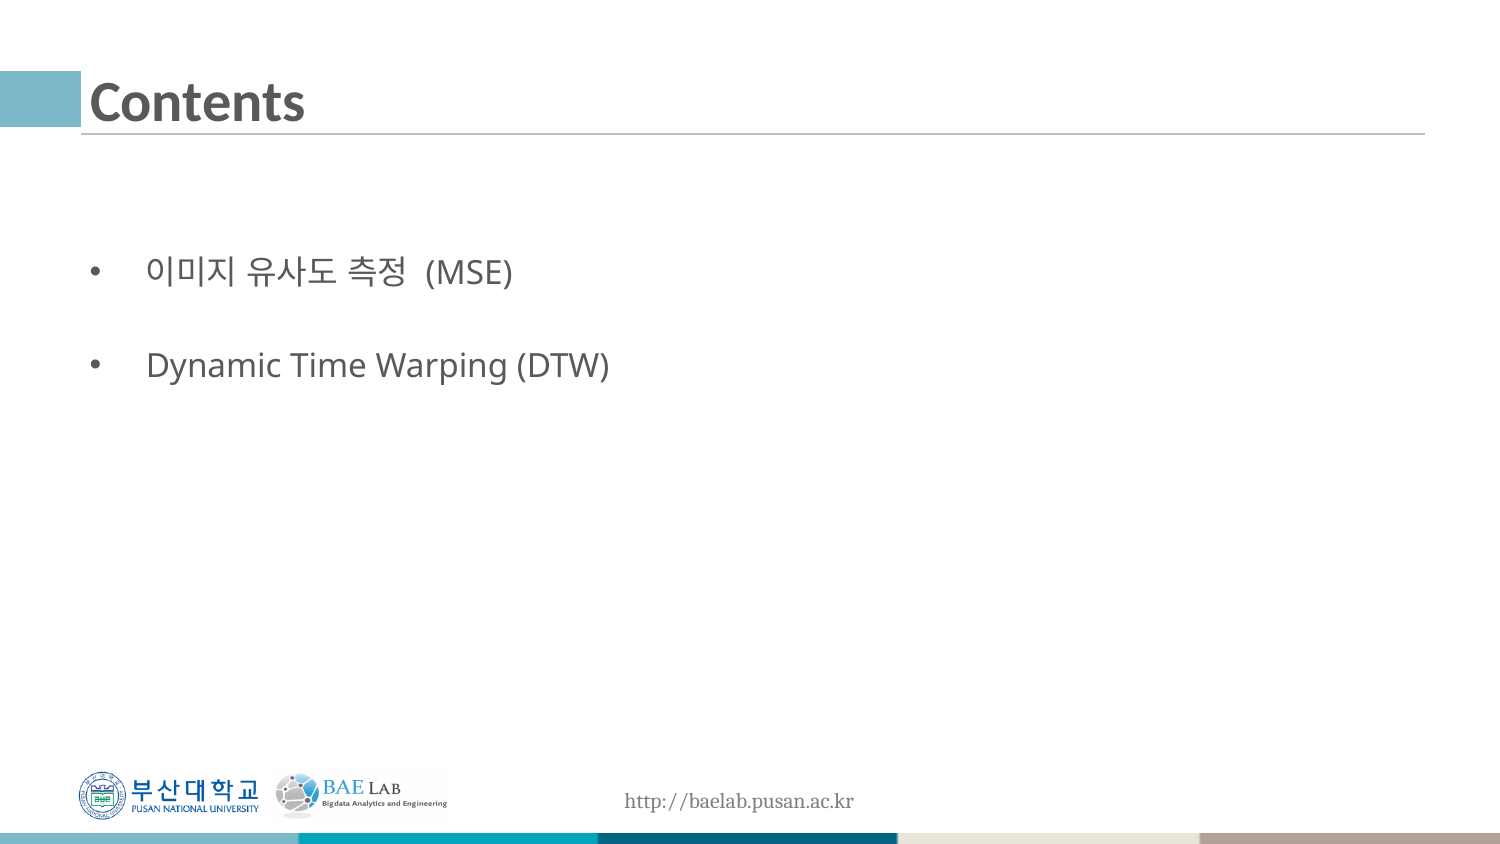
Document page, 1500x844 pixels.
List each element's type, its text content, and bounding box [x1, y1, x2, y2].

picture [270, 767, 450, 821]
title Contents [75, 71, 1425, 125]
list 이미지 유사도 측정 (MSE) Dynamic Time Warping (DTW) [74, 196, 1425, 660]
picture [74, 767, 260, 824]
picture [0, 833, 598, 844]
picture [897, 833, 1500, 844]
